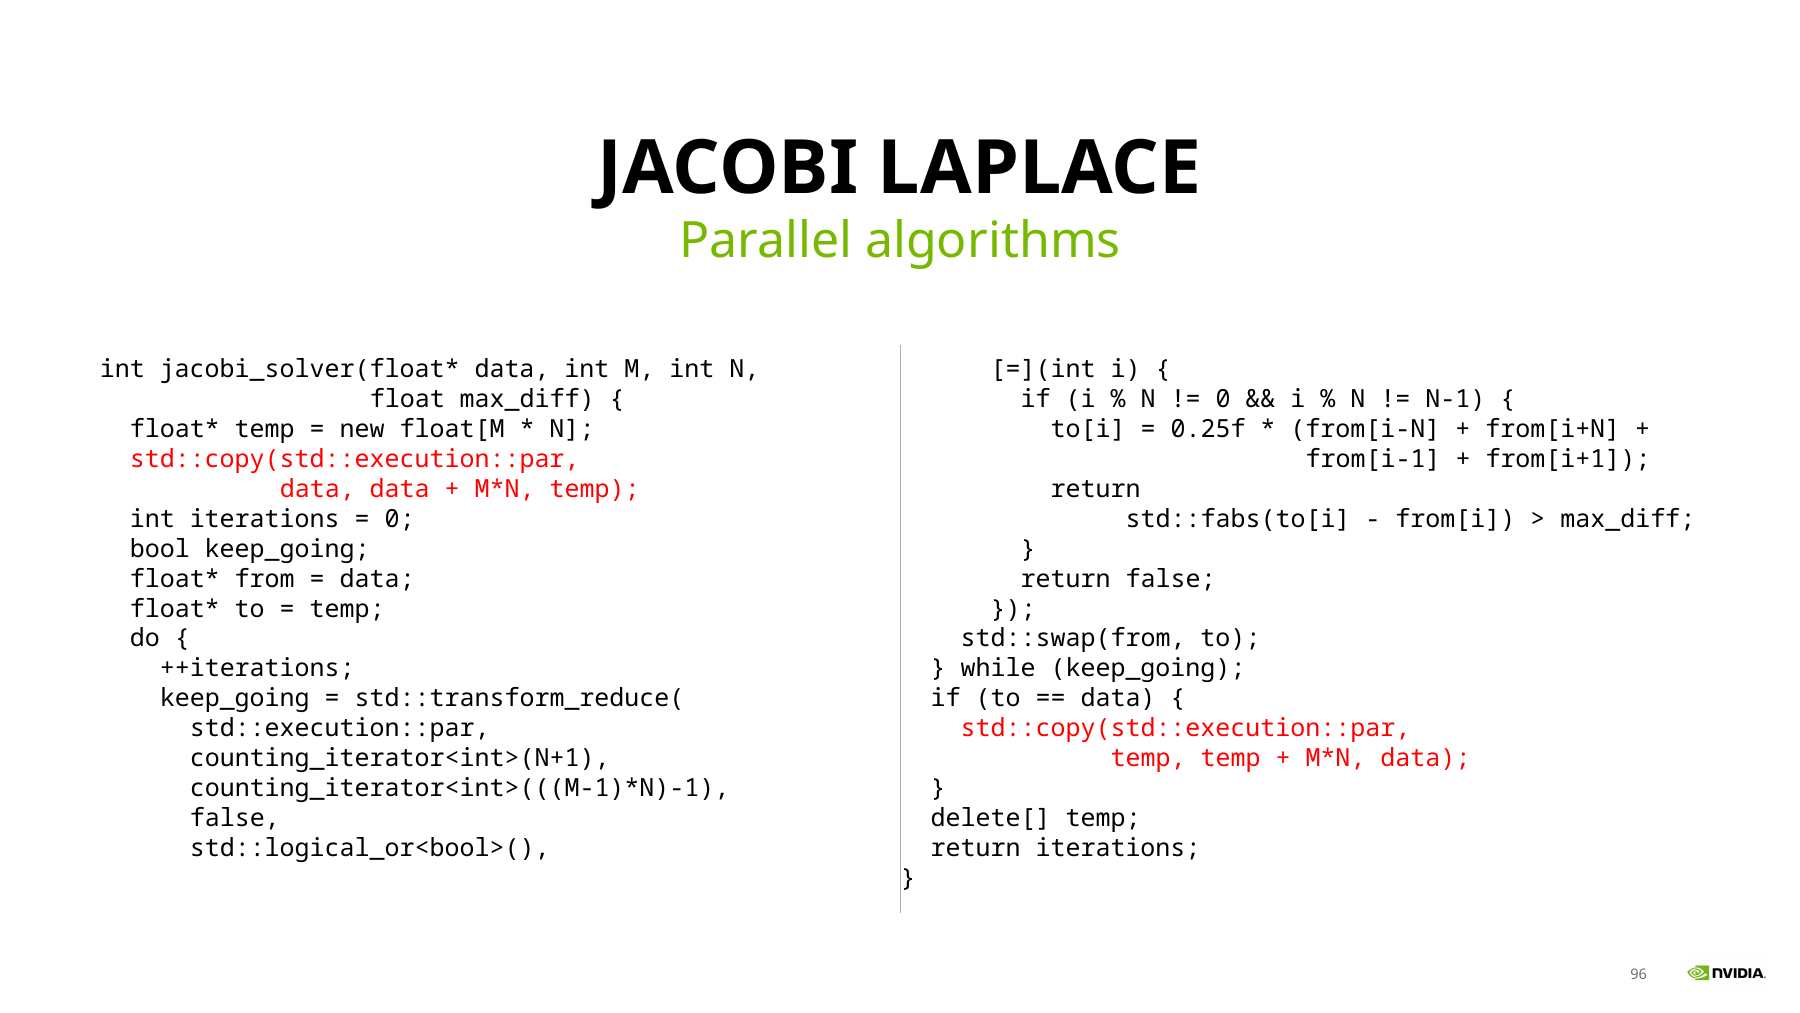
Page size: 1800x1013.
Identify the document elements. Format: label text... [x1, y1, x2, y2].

list int jacobi_solver(float* data, int M, int N, float max_diff) { float* temp = new float[M * N]; std::copy(std::execution::par, data, data + M*N, temp); int iterations = 0; bool keep_going; float* from = data; float* to = temp; do { ++iterations; keep_going = std::transform_reduce( std::execution::par, counting_iterator<int>(N+1), counting_iterator<int>(((M-1)*N)-1), false, std::logical_or<bool>(), [=](int i) { if (i % N != 0 && i % N != N-1) { to[i] = 0.25f * (from[i-N] + from[i+N] + from[i-1] + from[i+1]); return std::fabs(to[i] - from[i]) > max_diff; } return false; }); std::swap(from, to); } while (keep_going); if (to == data) { std::copy(std::execution::par, temp, temp + M*N, data); } delete[] temp; return iterations; } [84, 344, 900, 913]
title Jacobi laplace [81, 120, 1719, 206]
picture [1687, 953, 1766, 993]
list Parallel algorithms [81, 206, 1719, 294]
list int jacobi_solver(float* data, int M, int N, float max_diff) { float* temp = new float[M * N]; std::copy(std::execution::par, data, data + M*N, temp); int iterations = 0; bool keep_going; float* from = data; float* to = temp; do { ++iterations; keep_going = std::transform_reduce( std::execution::par, counting_iterator<int>(N+1), counting_iterator<int>(((M-1)*N)-1), false, std::logical_or<bool>(), [=](int i) { if (i % N != 0 && i % N != N-1) { to[i] = 0.25f * (from[i-N] + from[i+N] + from[i-1] + from[i+1]); return std::fabs(to[i] - from[i]) > max_diff; } return false; }); std::swap(from, to); } while (keep_going); if (to == data) { std::copy(std::execution::par, temp, temp + M*N, data); } delete[] temp; return iterations; } [902, 344, 1717, 913]
